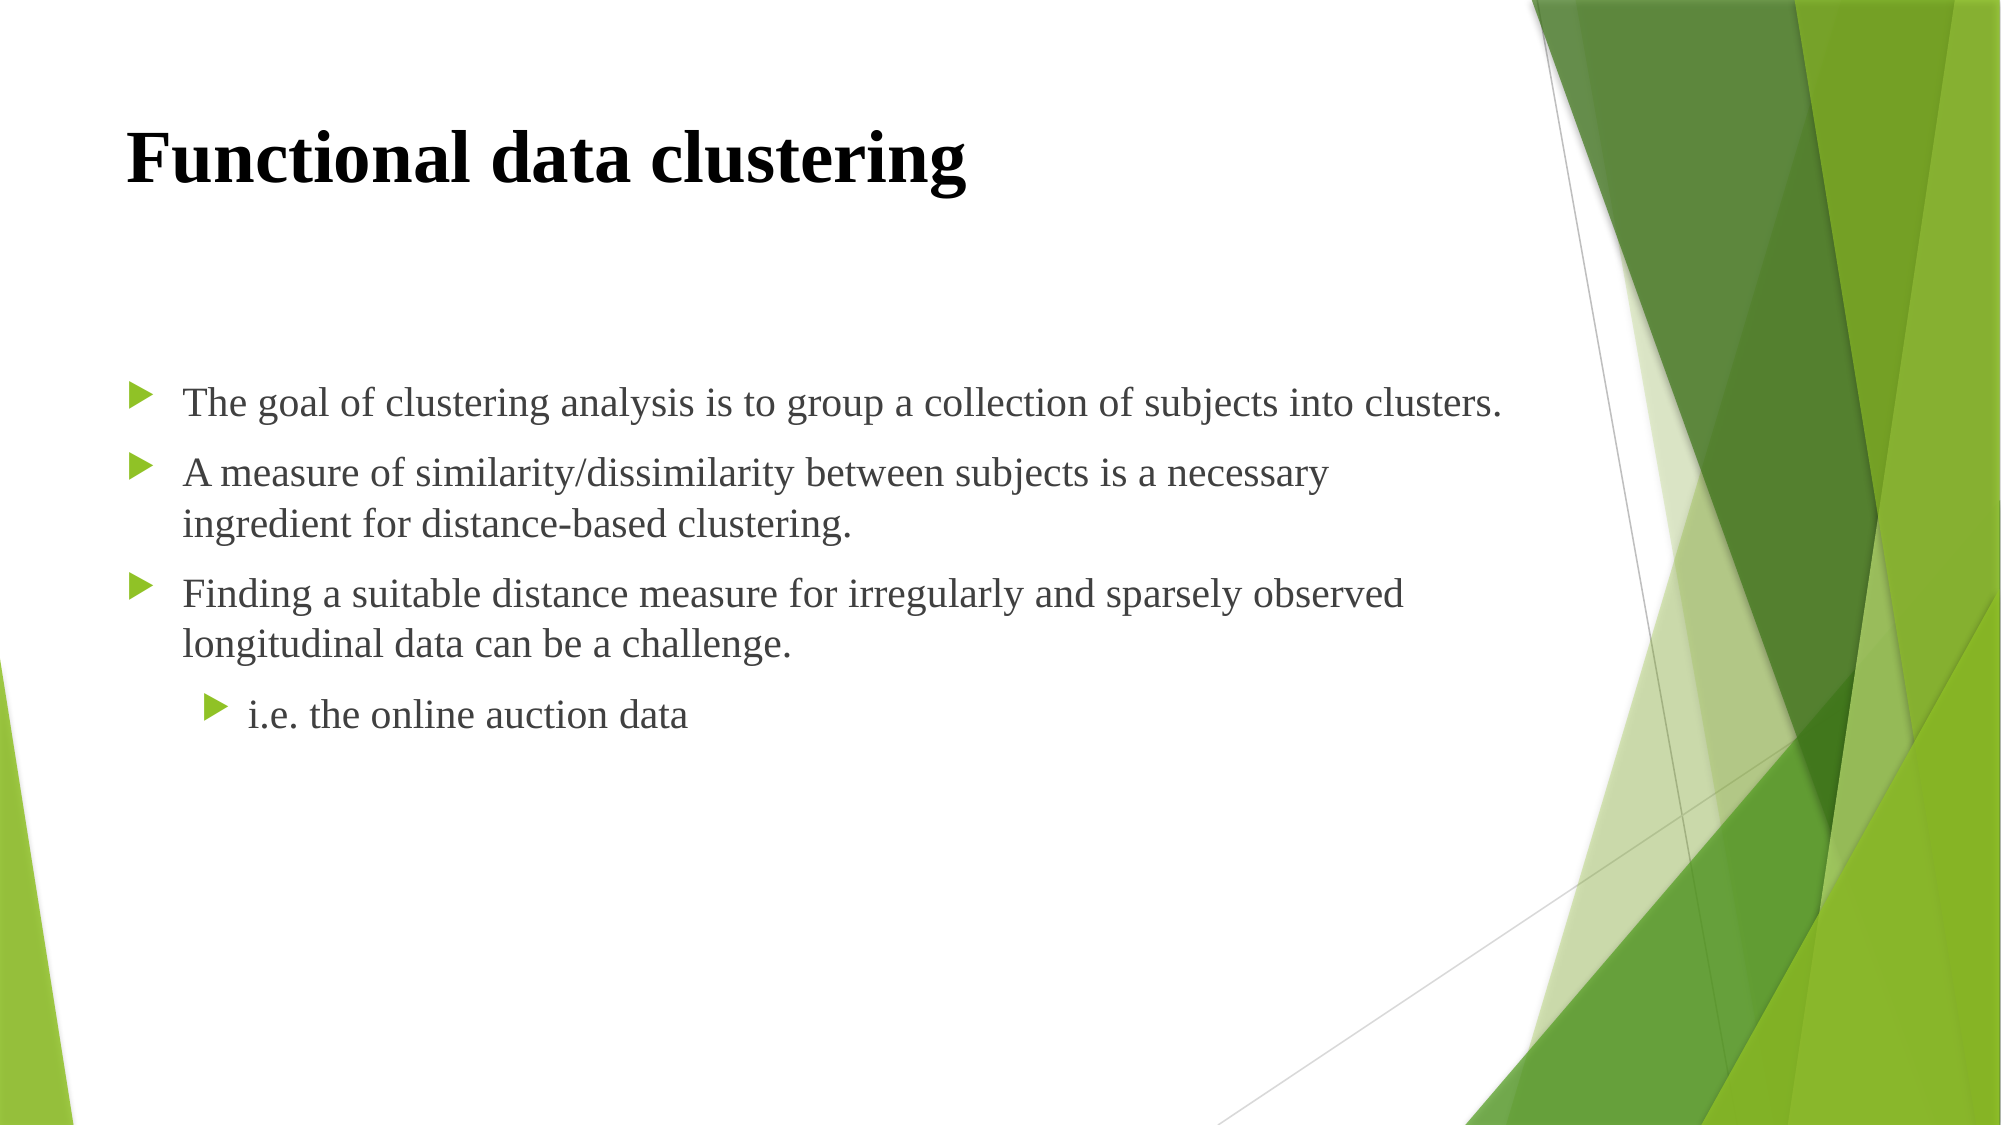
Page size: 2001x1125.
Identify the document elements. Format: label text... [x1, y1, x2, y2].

list The goal of clustering analysis is to group a collection of subjects into clusters. A measure of similarity/dissimilarity between subjects is a necessary ingredient for distance-based clustering. Finding a suitable distance measure for irregularly and sparsely observed longitudinal data can be a challenge. i.e. the online auction data [111, 366, 1522, 857]
title Functional data clustering [111, 99, 1522, 317]
